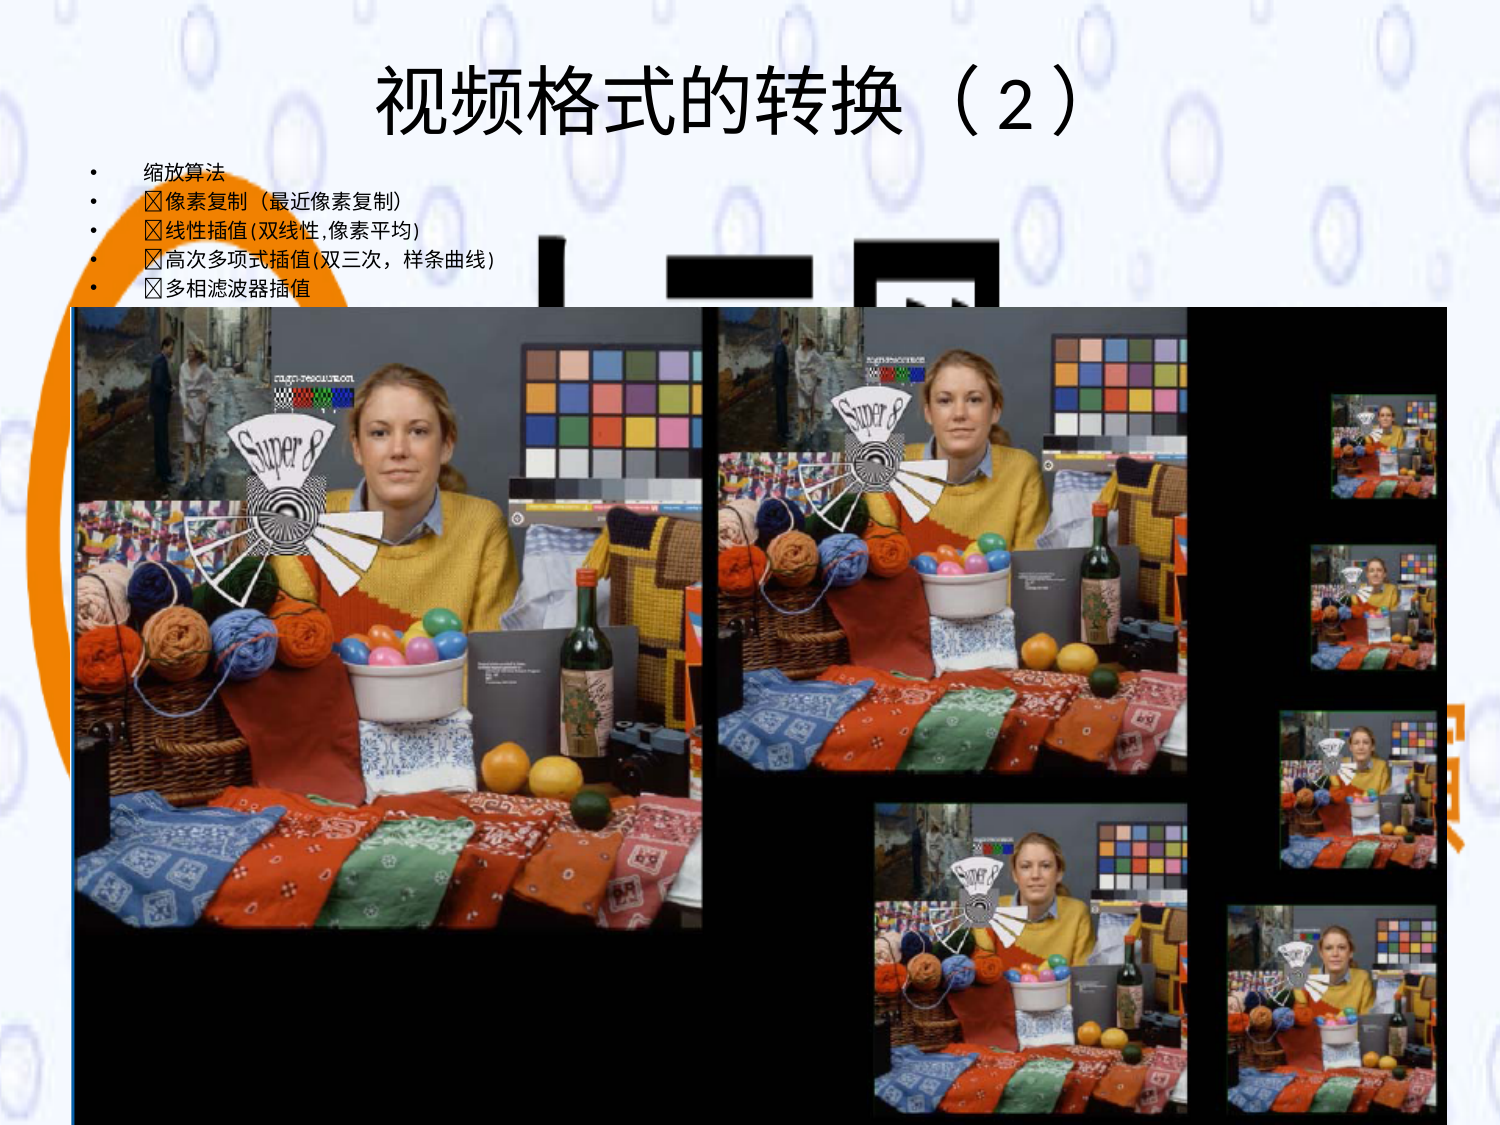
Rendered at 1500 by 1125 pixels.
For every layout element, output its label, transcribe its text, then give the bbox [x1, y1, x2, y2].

title 视频格式的转换（2） [75, 45, 1425, 152]
picture [0, 0, 1500, 1125]
list 缩放算法 􀁹像素复制（最近像素复制） 􀁹线性插值(双线性,像素平均) 􀁹高次多项式插值(双三次，样条曲线) 􀁹多相滤波器插值 高质量，无缺陷的图像缩小对于转码和显示的质量是重要的。 [75, 152, 1425, 306]
